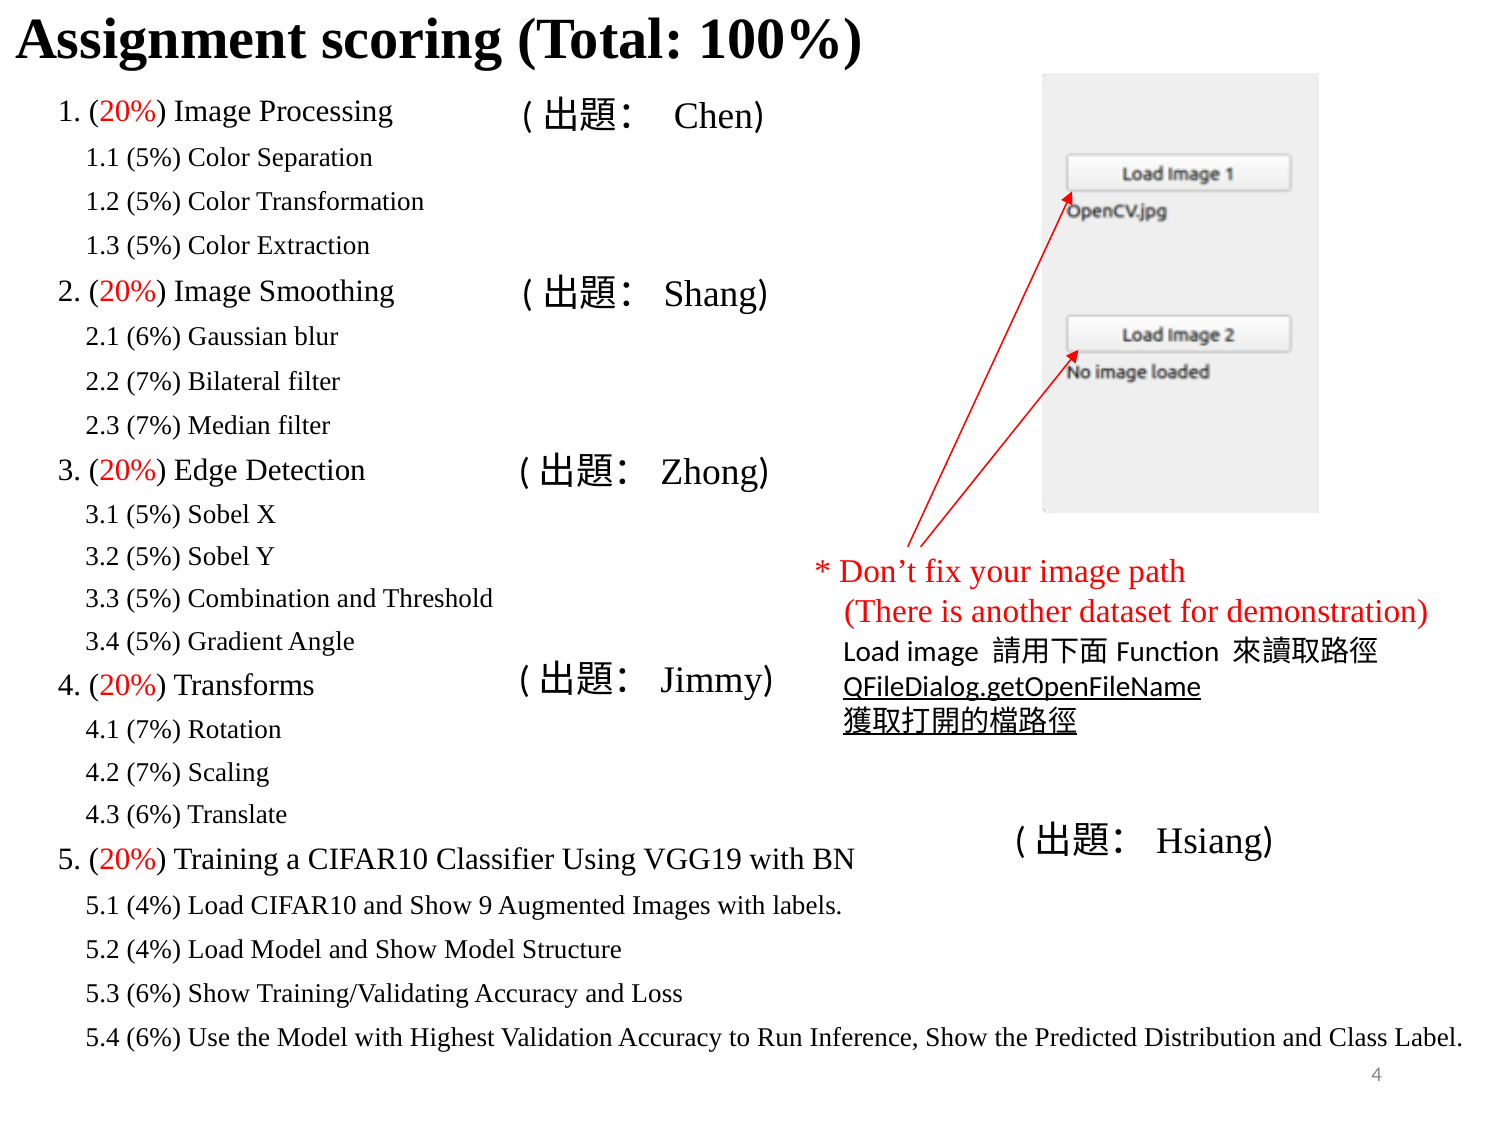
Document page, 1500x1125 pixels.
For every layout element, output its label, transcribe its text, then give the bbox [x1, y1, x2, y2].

text_box (出題：Jimmy) [503, 647, 828, 707]
text_box (出題：Hsiang) [999, 808, 1328, 869]
text_box (出題： Chen) [506, 83, 835, 144]
text_box (出題：Zhong) [503, 439, 832, 500]
slide_number ‹#› [1059, 1042, 1397, 1103]
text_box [920, 349, 1079, 548]
text_box * Don’t fix your image path (There is another dataset for demonstration) [799, 541, 1457, 637]
list 1. (20%) Image Processing 1.1 (5%) Color Separation 1.2 (5%) Color Transformation 1.3 (5%) Color Extraction 2. (20%) Image Smoothing 2.1 (6%) Gaussian blur 2.2 (7%) Bilateral filter 2.3 (7%) Median filter 3. (20%) Edge Detection 3.1 (5%) Sobel X 3.2 (5%) Sobel Y 3.3 (5%) Combination and Threshold 3.4 (5%) Gradient Angle 4. (20%) Transforms 4.1 (7%) Rotation 4.2 (7%) Scaling 4.3 (6%) Translate 5. (20%) Training a CIFAR10 Classifier Using VGG19 with BN 5.1 (4%) Load CIFAR10 and Show 9 Augmented Images with labels. 5.2 (4%) Load Model and Show Model Structure 5.3 (6%) Show Training/Validating Accuracy and Loss 5.4 (6%) Use the Model with Highest Validation Accuracy to Run Inference, Show the Predicted Distribution and Class Label. [42, 83, 1481, 1103]
text_box Load image 請用下面Function 來讀取路徑 QFileDialog.getOpenFileName 獲取打開的檔路徑 [828, 624, 1397, 745]
picture [1042, 73, 1319, 514]
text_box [907, 191, 1073, 548]
title Assignment scoring (Total: 100%) [0, 0, 1294, 80]
text_box (出題：Shang) [506, 261, 835, 322]
